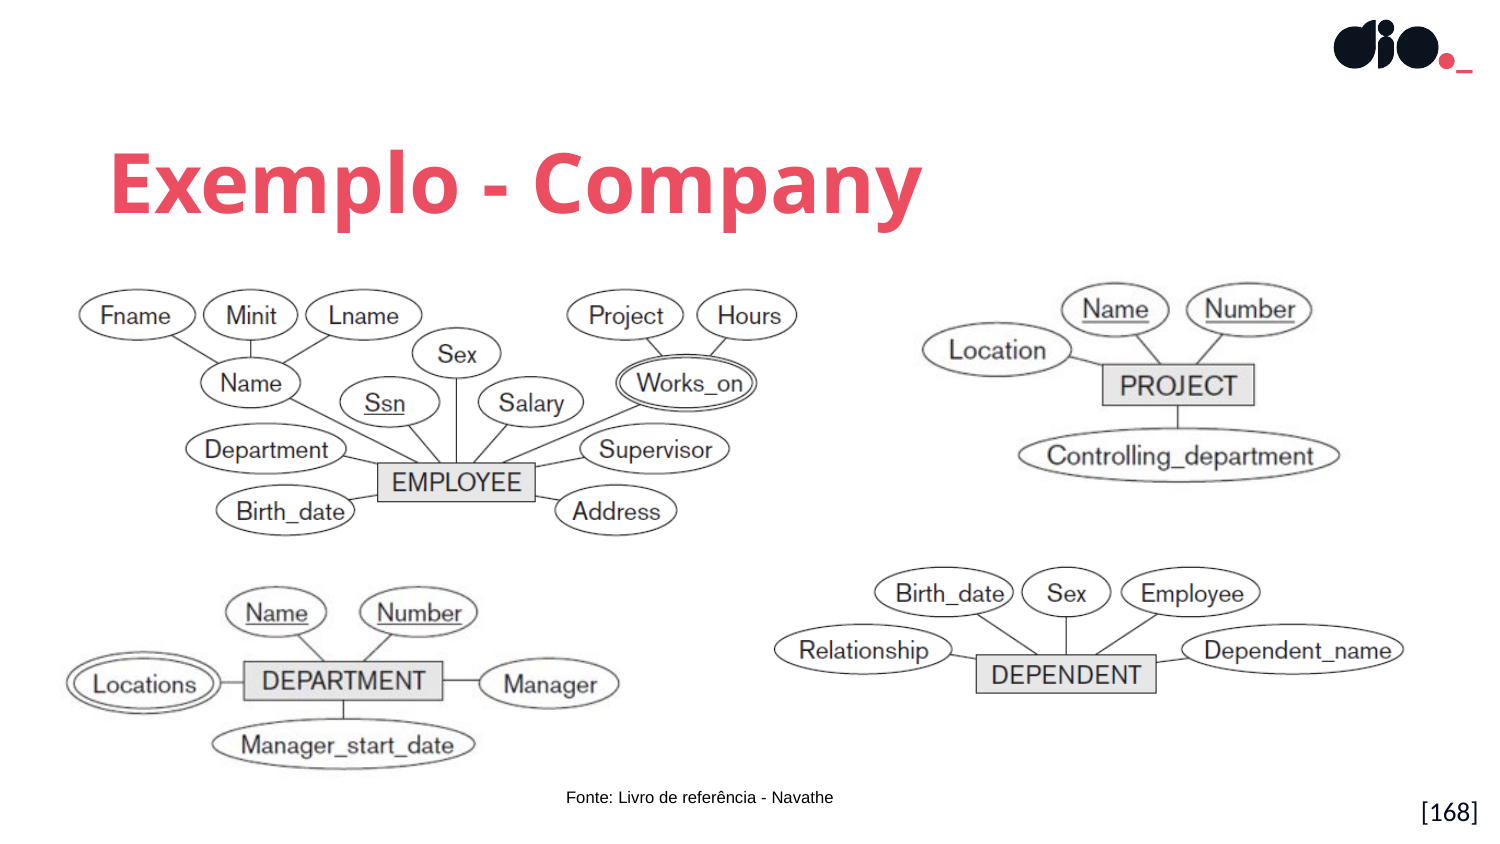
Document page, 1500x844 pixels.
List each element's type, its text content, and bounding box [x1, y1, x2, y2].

picture [61, 249, 1421, 709]
slide_number [168] [1403, 779, 1494, 844]
text_box Exemplo - Company [92, 104, 1408, 243]
picture [879, 263, 1422, 507]
picture [25, 571, 671, 780]
picture [1333, 19, 1473, 74]
text_box Fonte: Livro de referência - Navathe [438, 779, 962, 815]
